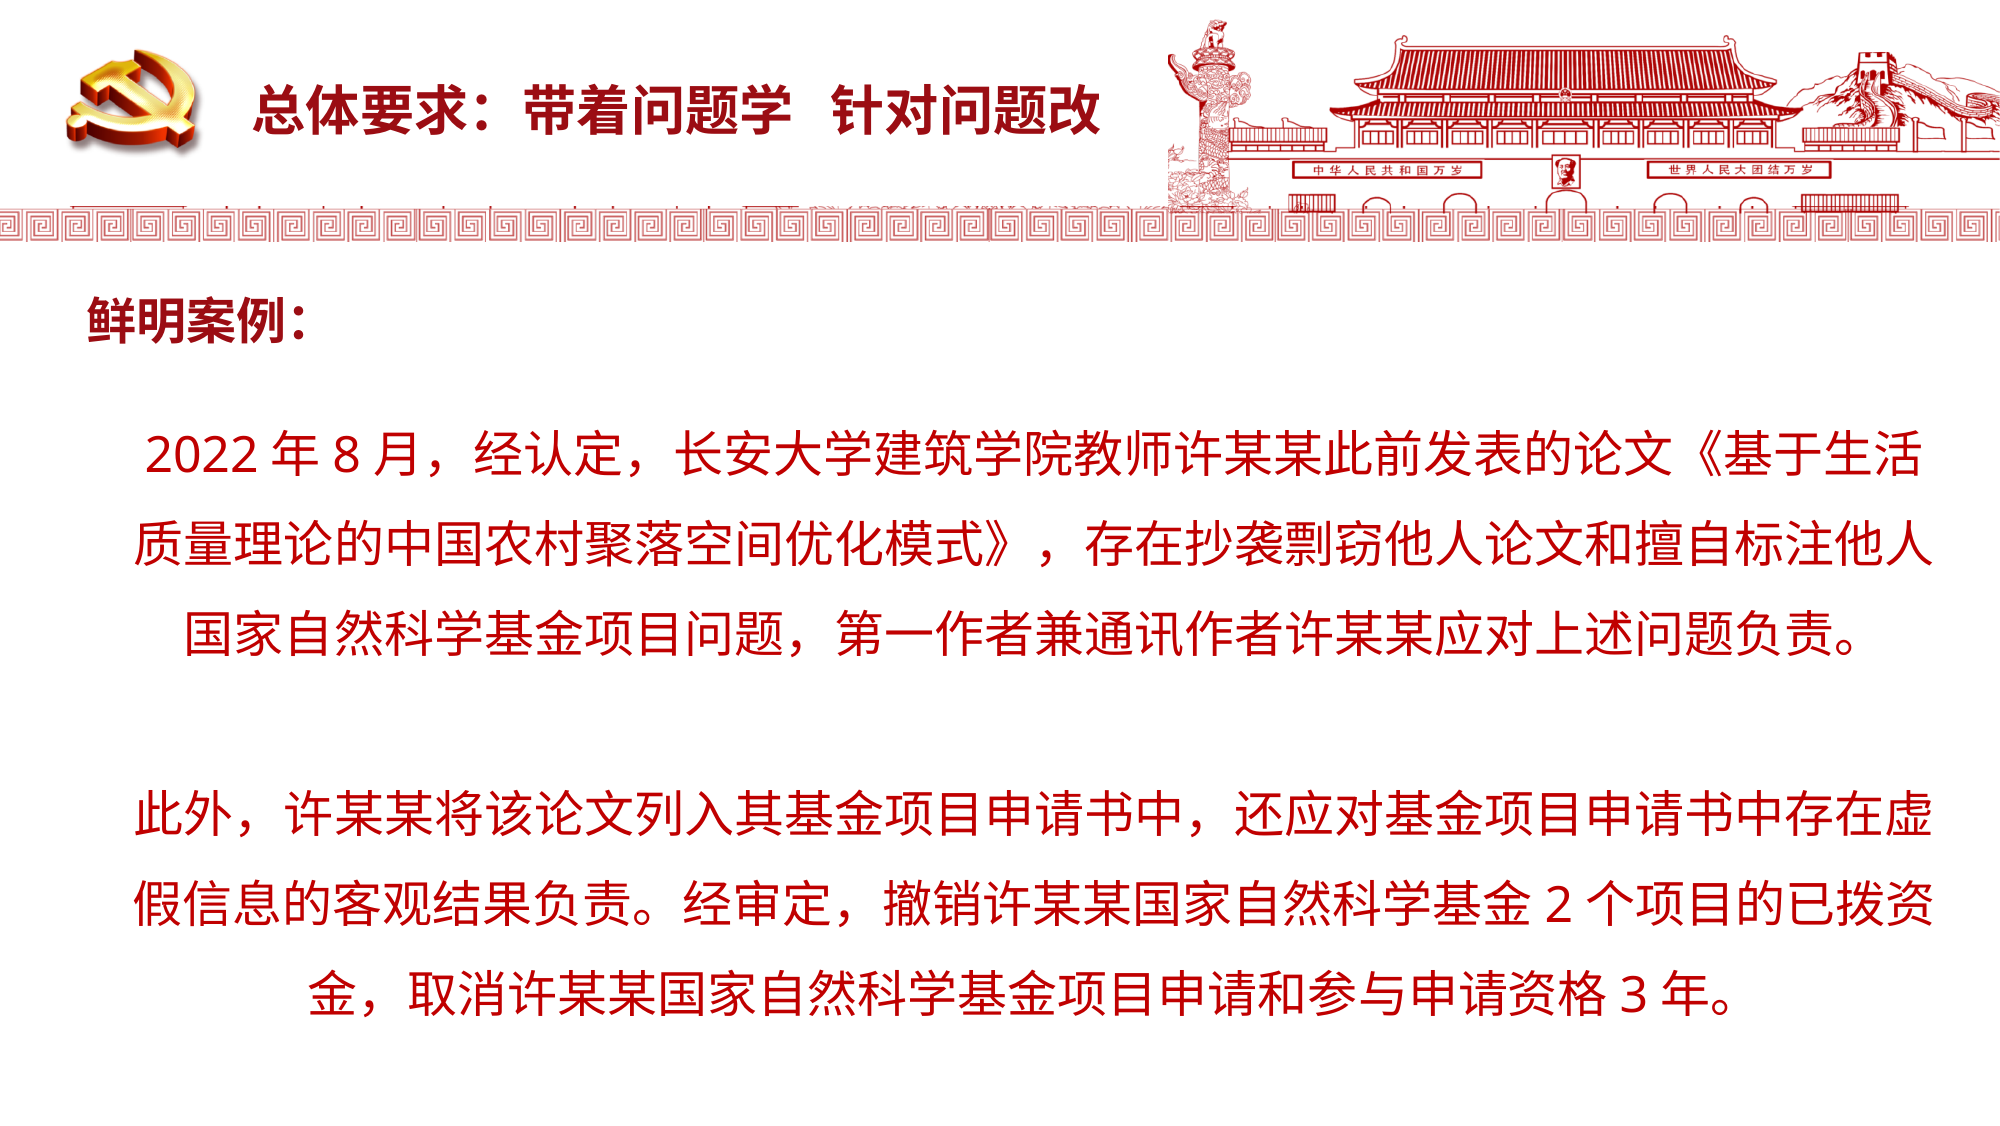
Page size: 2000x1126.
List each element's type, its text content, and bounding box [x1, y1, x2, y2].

text_box 鲜明案例： [65, 265, 836, 373]
text_box 2022年8月，经认定，长安大学建筑学院教师许某某此前发表的论文《基于生活质量理论的中国农村聚落空间优化模式》，存在抄袭剽窃他人论文和擅自标注他人国家自然科学基金项目问题，第一作者兼通讯作者许某某应对上述问题负责。 此外，许某某将该论文列入其基金项目申请书中，还应对基金项目申请书中存在虚假信息的客观结果负责。经审定，撤销许某某国家自然科学基金2个项目的已拨资金，取消许某某国家自然科学基金项目申请和参与申请资格3年。 [113, 385, 1954, 1031]
picture [0, 10, 2000, 242]
list 总体要求：带着问题学 针对问题改 [231, 66, 1187, 161]
picture [57, 25, 214, 170]
